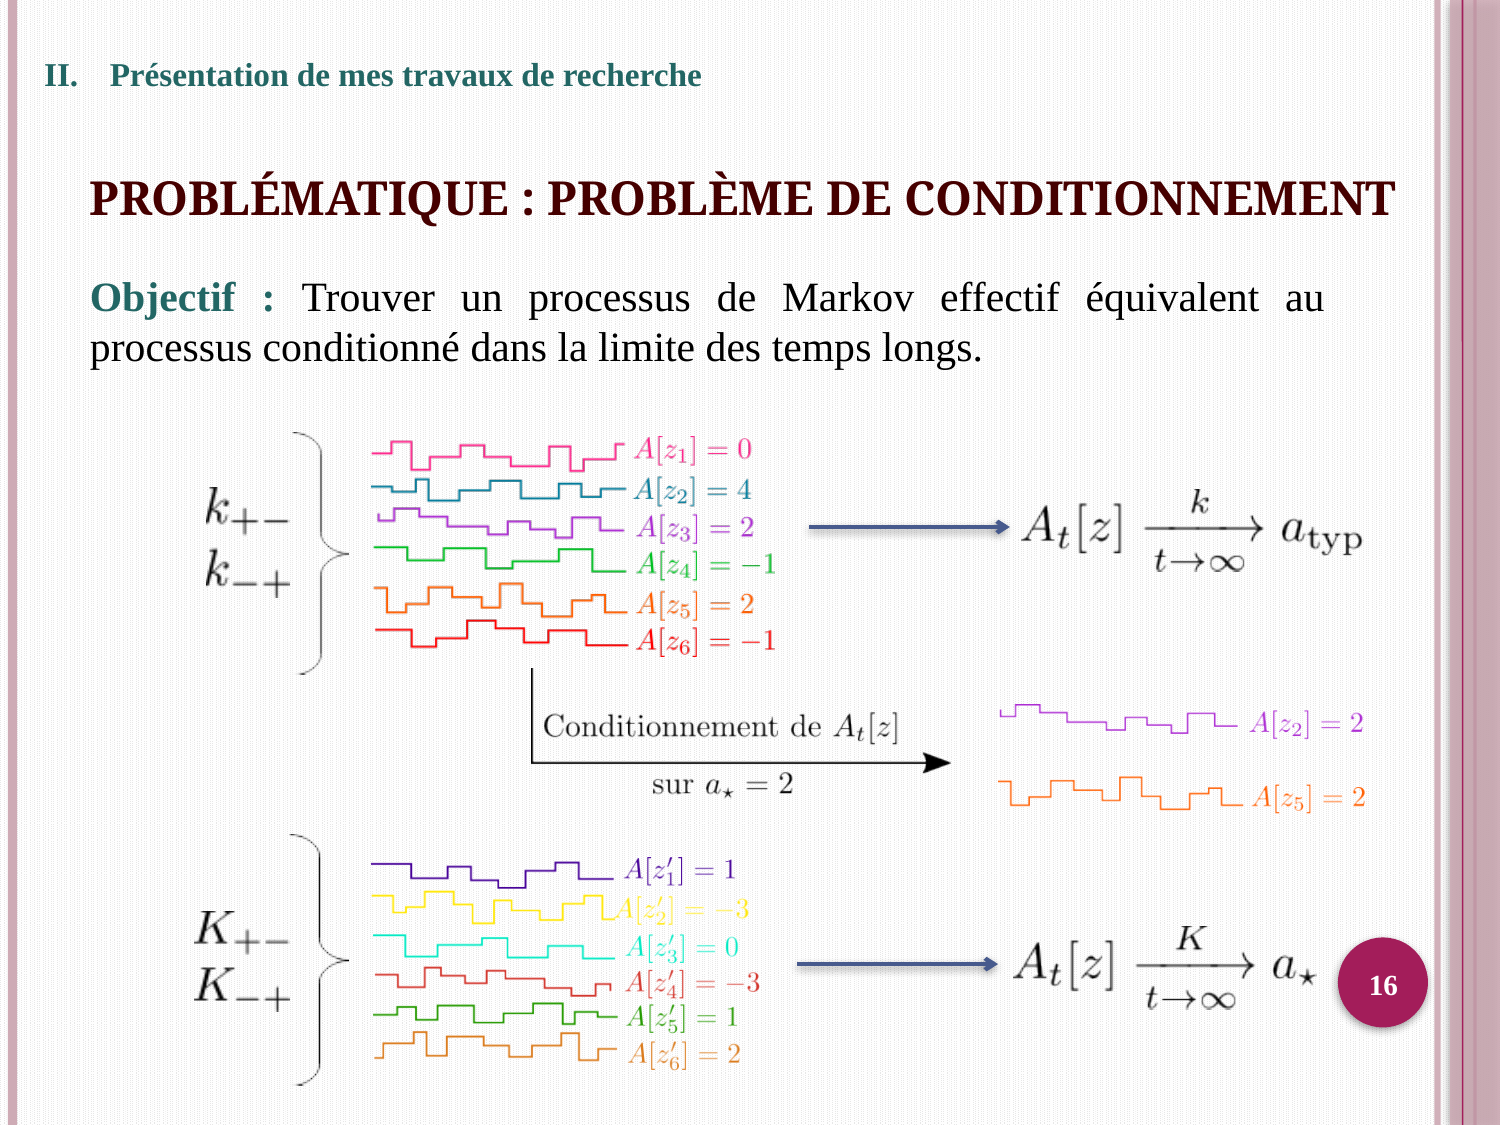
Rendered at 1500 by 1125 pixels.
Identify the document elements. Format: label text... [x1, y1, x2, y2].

picture [371, 436, 775, 658]
picture [194, 833, 349, 1087]
picture [1021, 488, 1364, 573]
picture [371, 857, 760, 1071]
footer Présentation de mes travaux de recherche [29, 42, 1022, 103]
picture [531, 668, 952, 800]
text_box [206, 431, 349, 676]
picture [997, 703, 1365, 814]
picture [1012, 925, 1318, 1010]
title Problématique : problème de conditionnement [75, 125, 1424, 233]
list Objectif : Trouver un processus de Markov effectif équivalent au processus conditionné dans la limite des temps longs. [75, 262, 1341, 421]
slide_number 16 [1333, 940, 1434, 1027]
